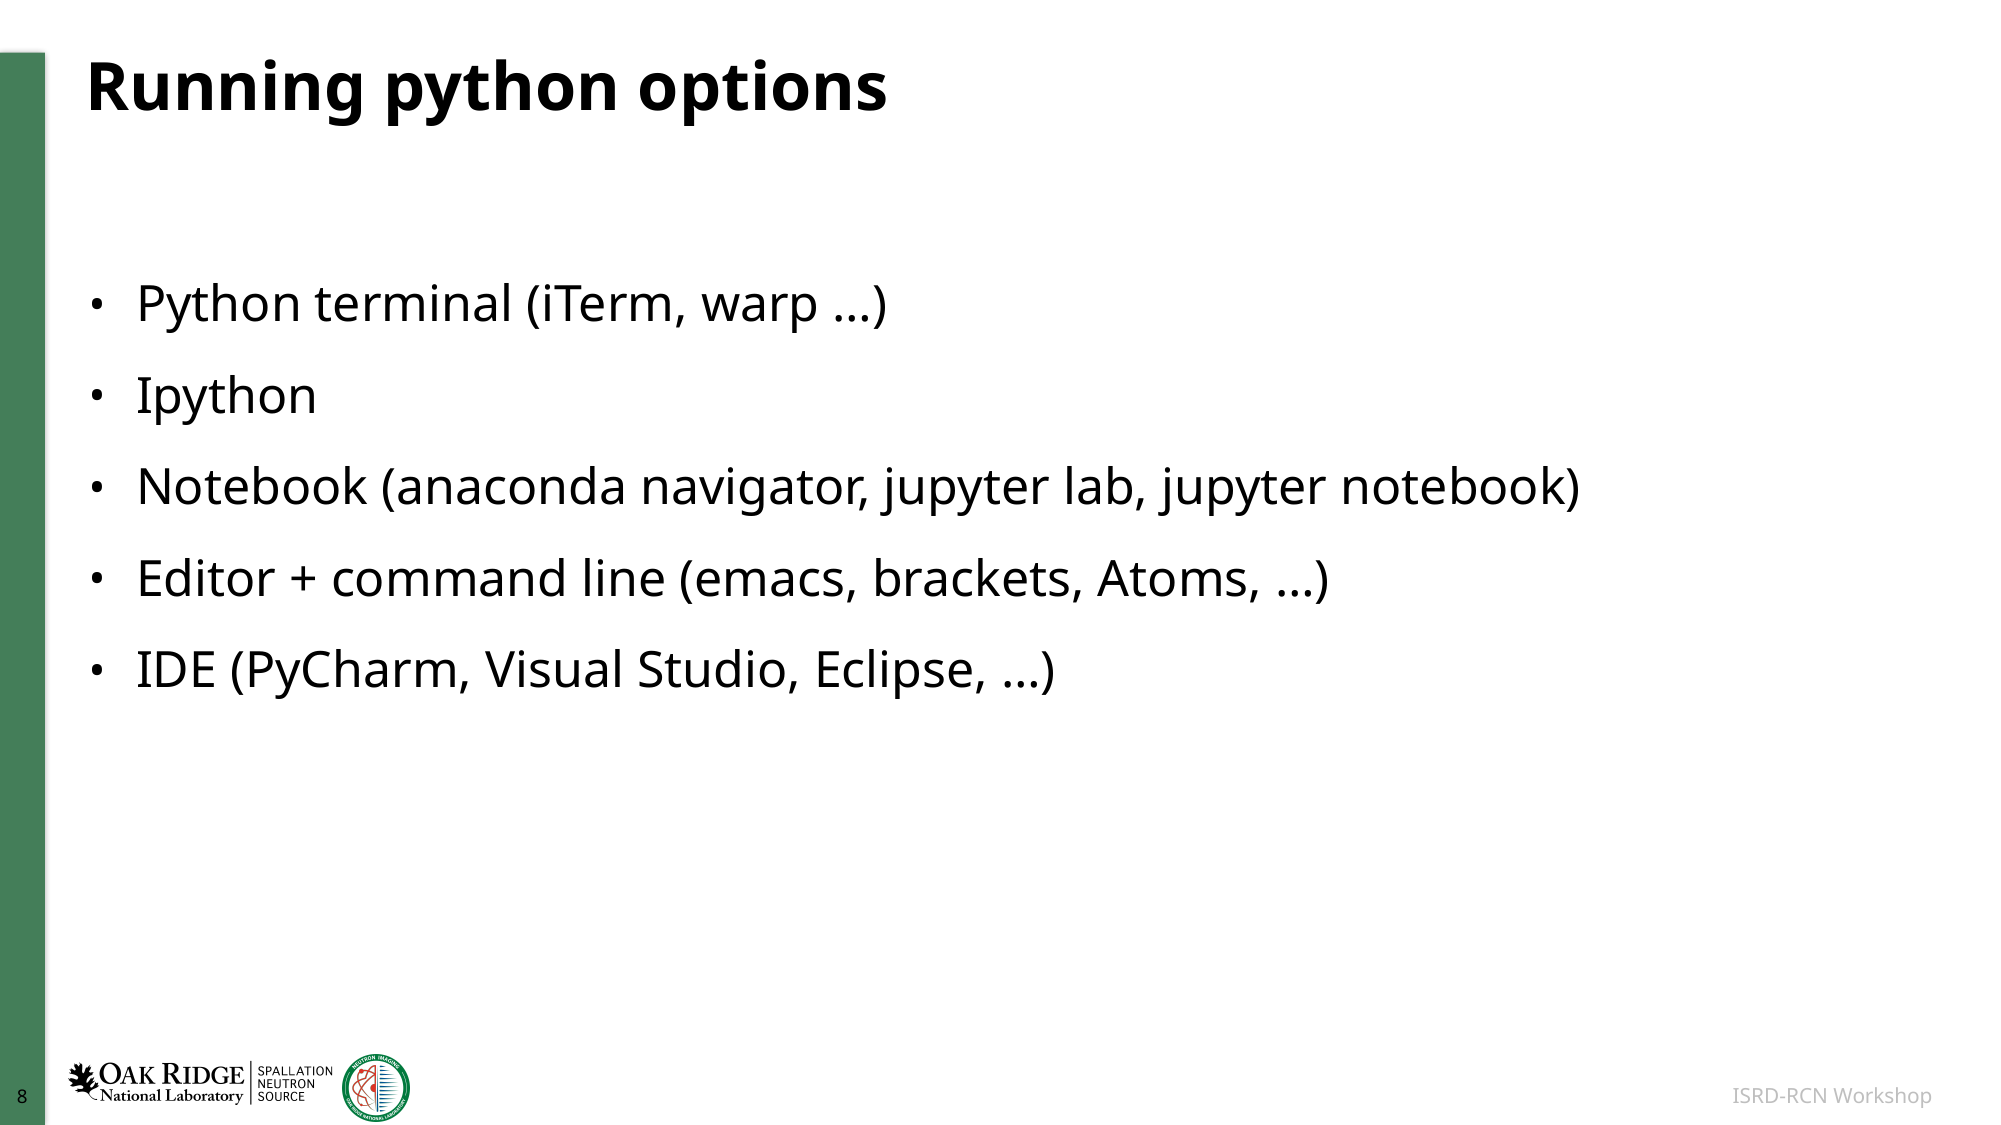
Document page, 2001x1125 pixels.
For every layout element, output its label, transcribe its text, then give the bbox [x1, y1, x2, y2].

title Running python options [70, 44, 1946, 134]
picture [66, 1058, 334, 1108]
list Python terminal (iTerm, warp …) Ipython Notebook (anaconda navigator, jupyter lab, jupyter notebook) Editor + command line (emacs, brackets, Atoms, …) IDE (PyCharm, Visual Studio, Eclipse, …) [73, 271, 1949, 936]
picture [342, 1054, 410, 1122]
